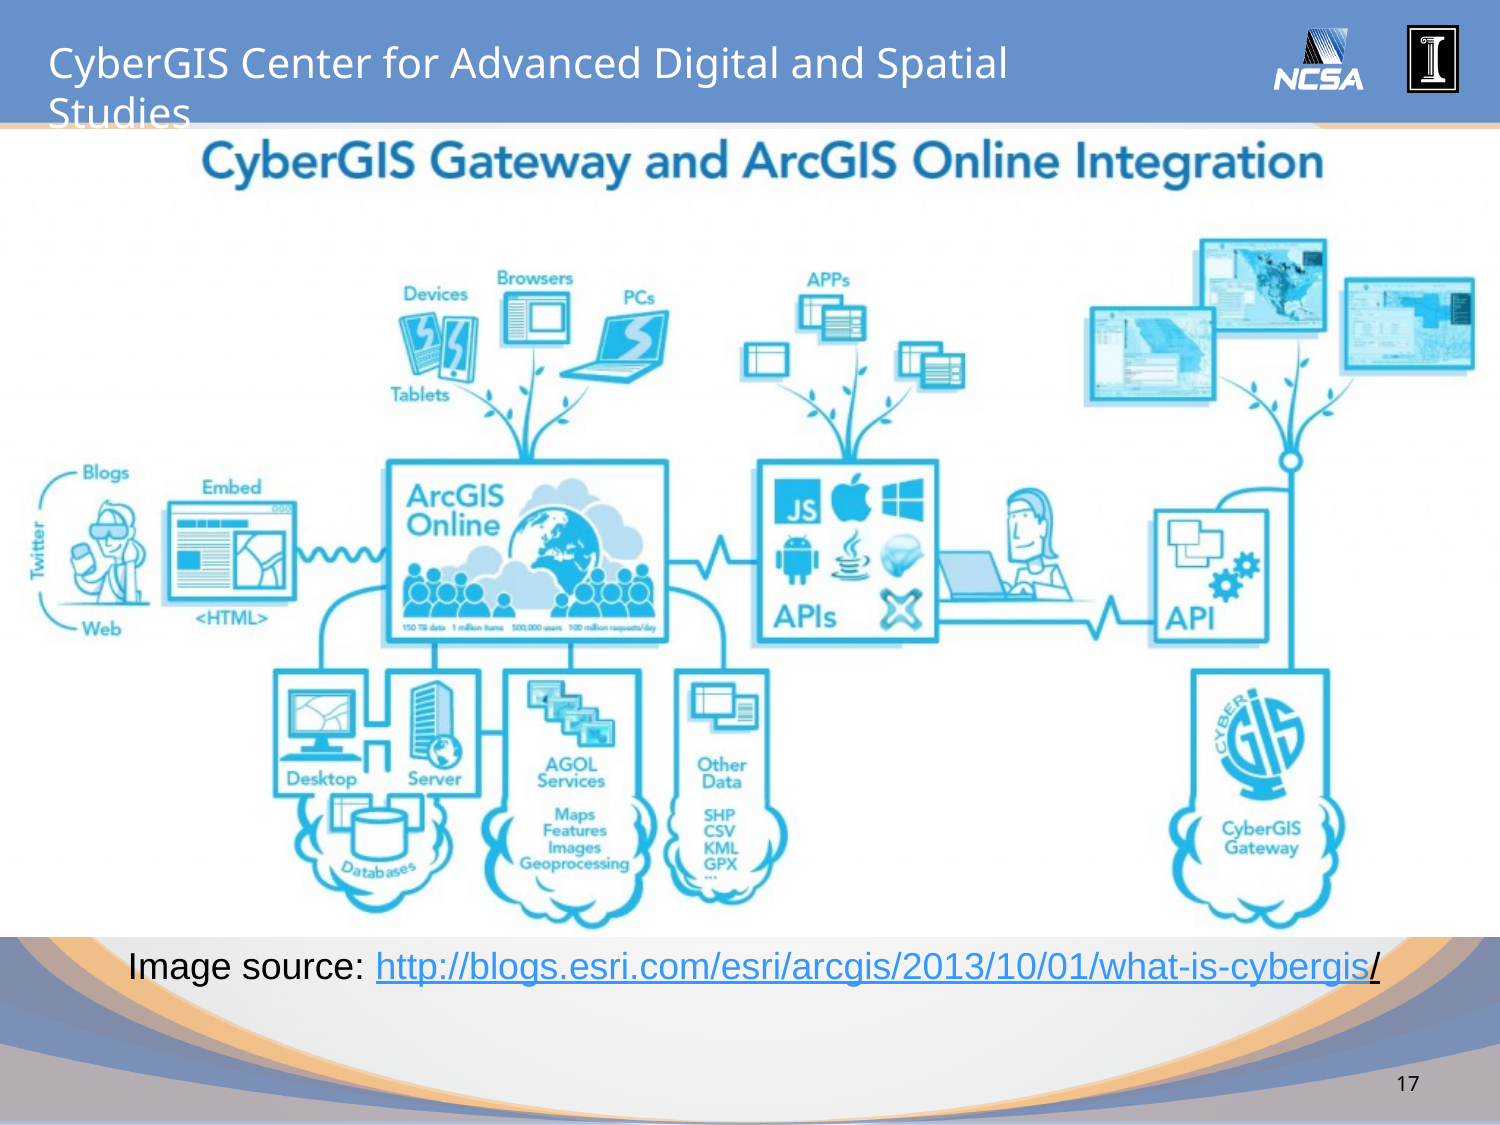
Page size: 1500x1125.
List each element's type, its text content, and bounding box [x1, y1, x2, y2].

slide_number 17 [1391, 1042, 1478, 1103]
picture [0, 0, 1500, 1125]
text_box Image source: http://blogs.esri.com/esri/arcgis/2013/10/01/what-is-cybergis/ [56, 945, 1463, 995]
